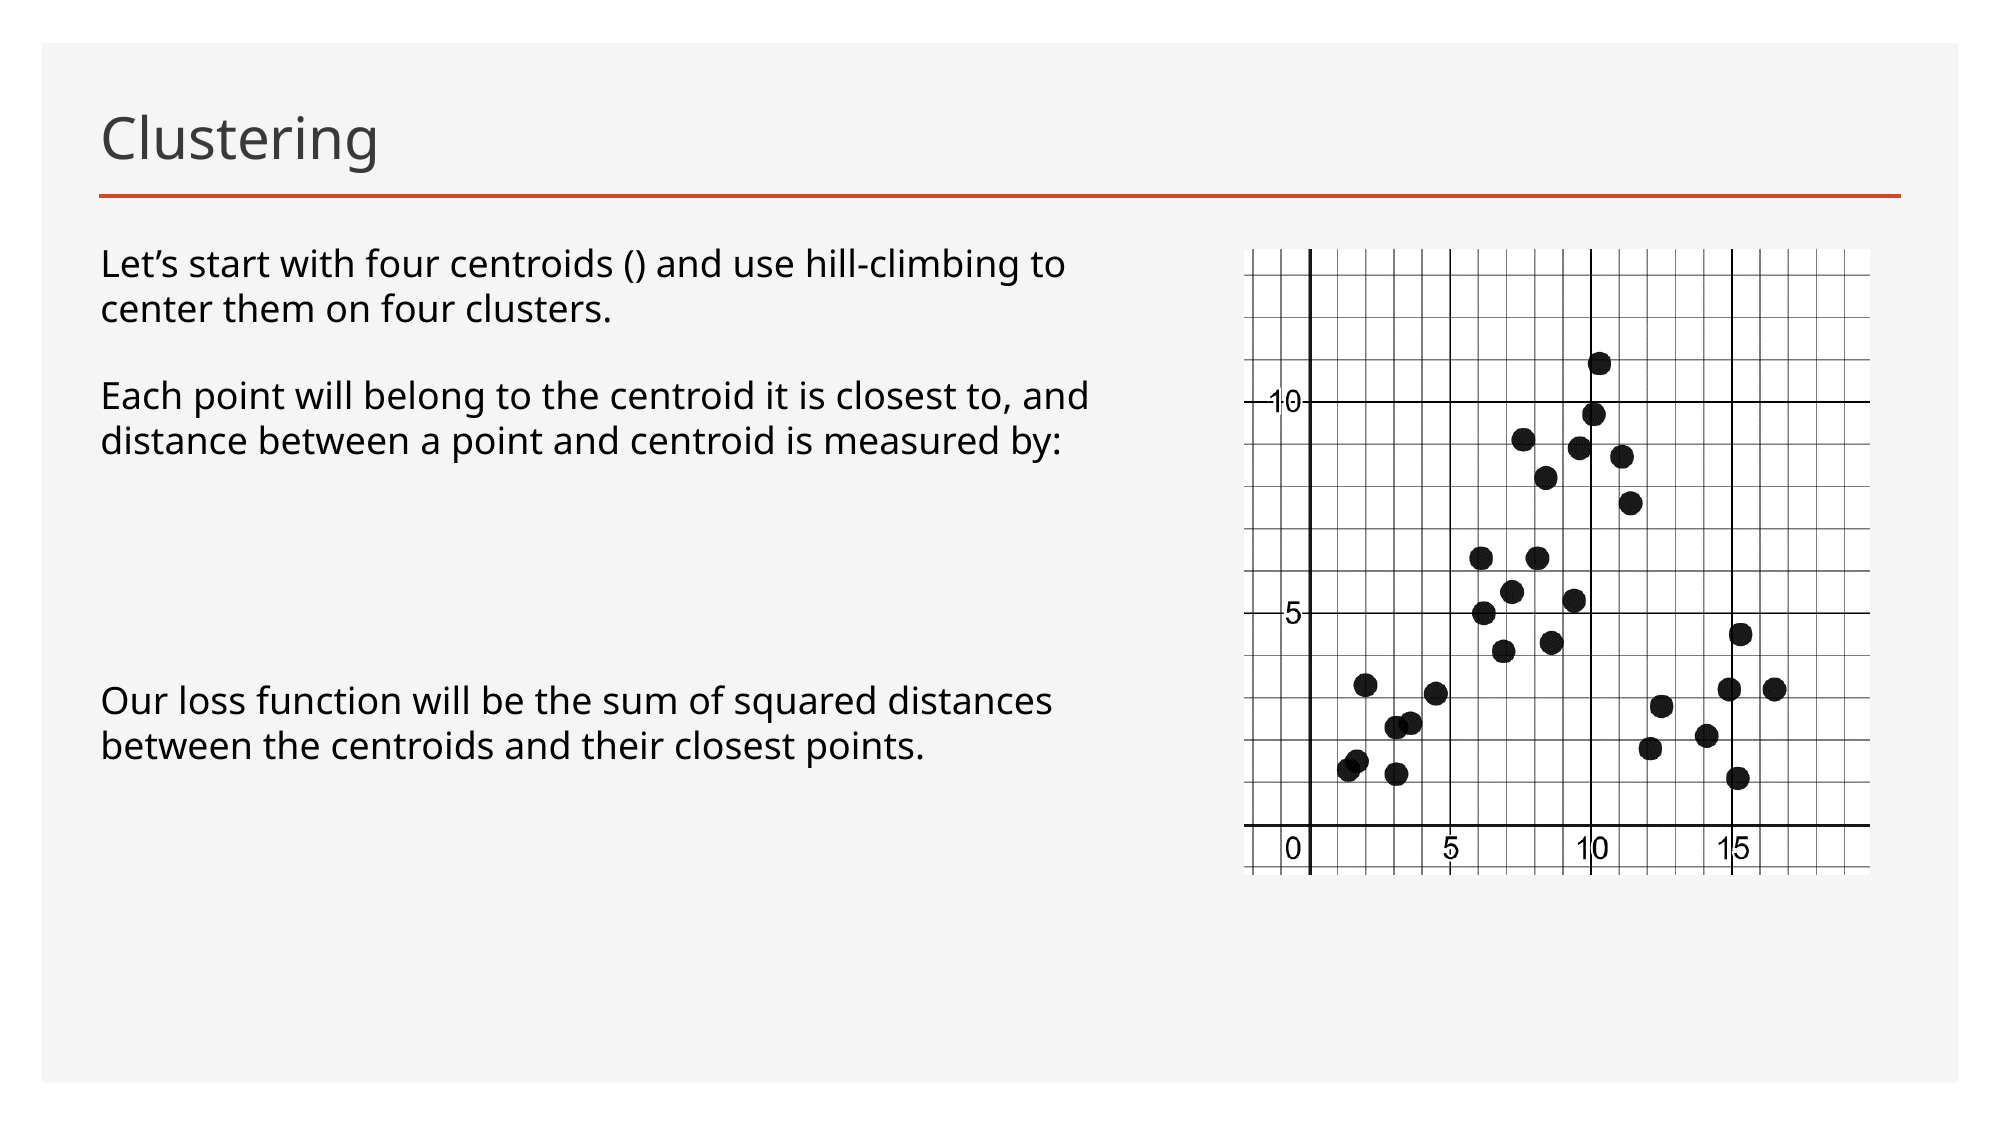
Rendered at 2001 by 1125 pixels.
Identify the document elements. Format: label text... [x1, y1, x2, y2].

title Clustering [85, 73, 1214, 179]
picture [1244, 249, 1870, 875]
